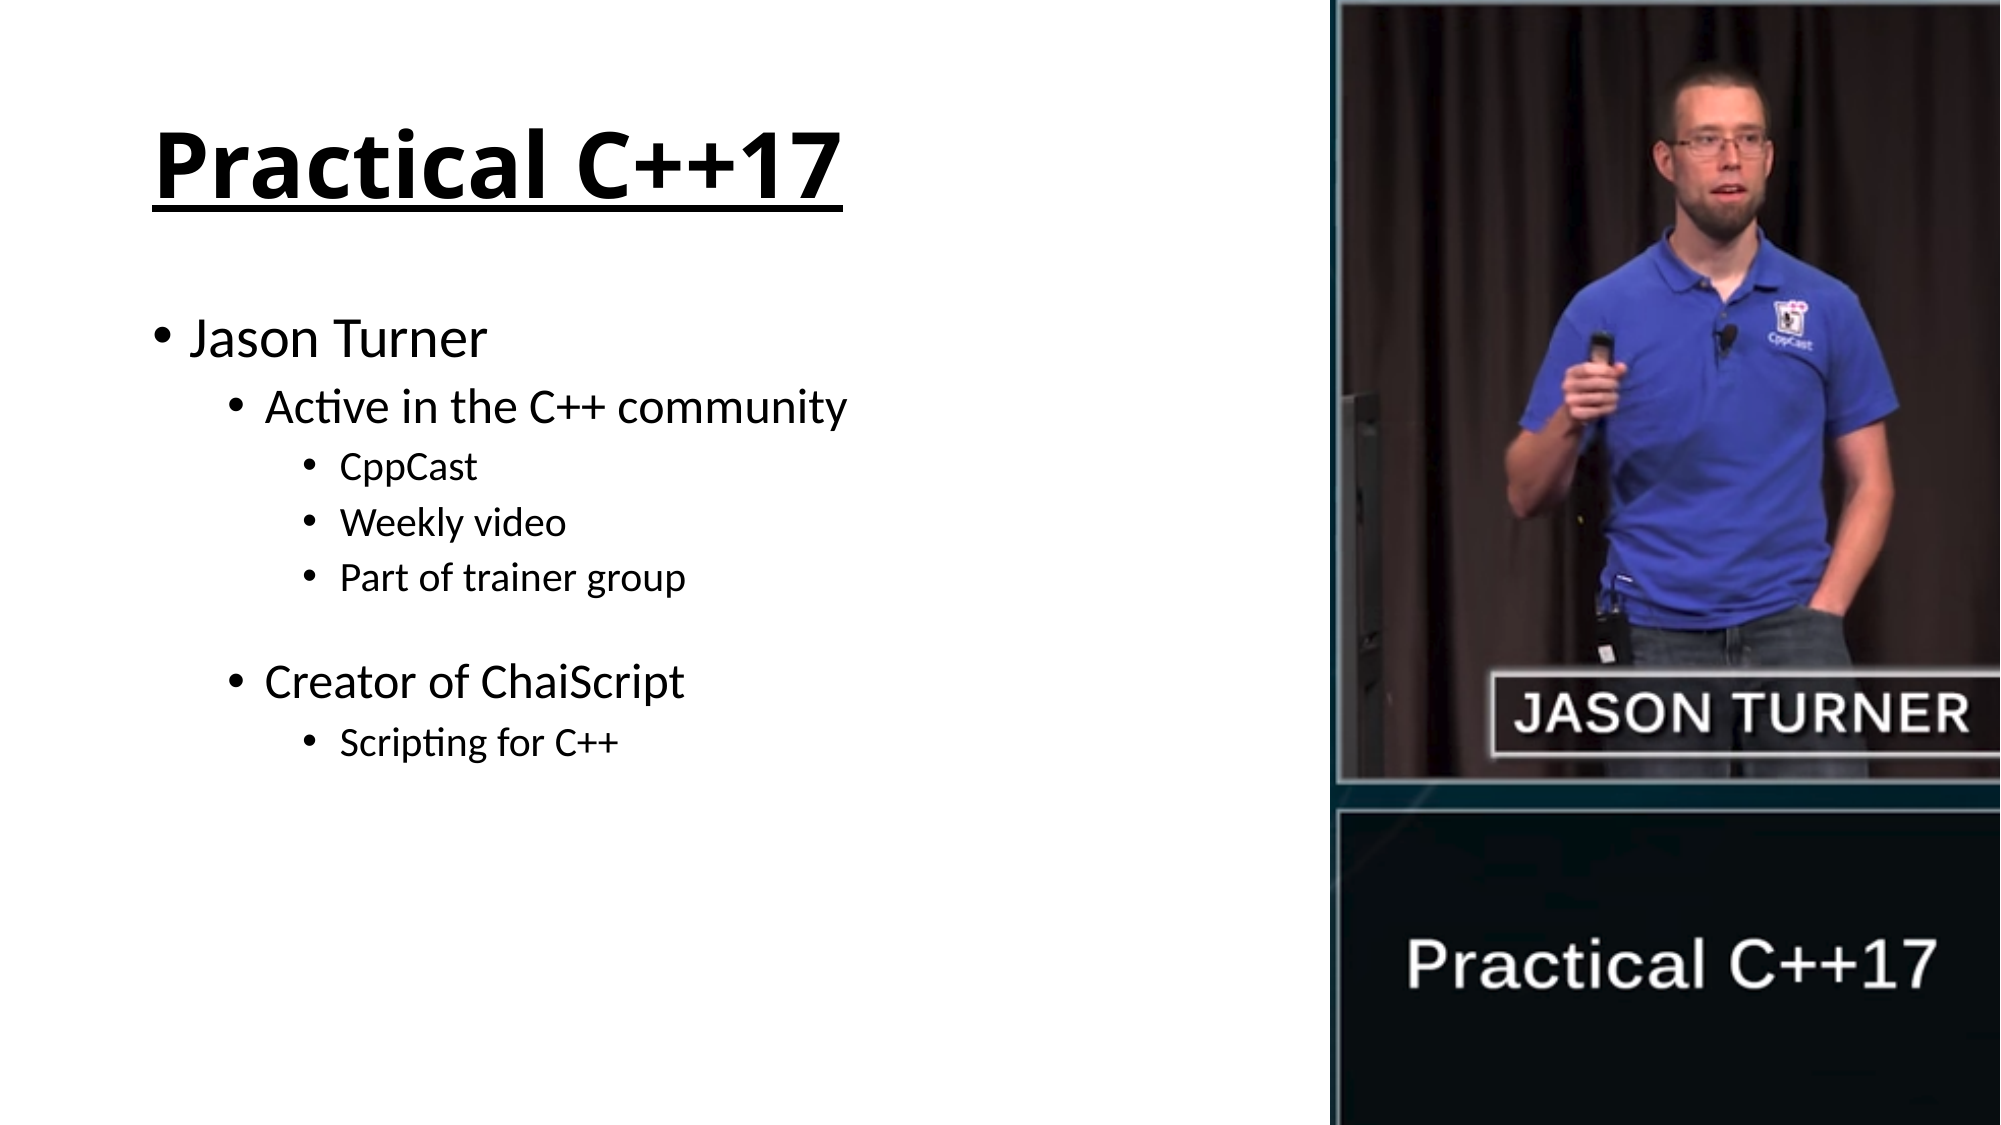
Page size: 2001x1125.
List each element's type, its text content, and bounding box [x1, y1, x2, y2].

picture [1330, 0, 2000, 1125]
list Jason Turner Active in the C++ community CppCast Weekly video Part of trainer group Creator of ChaiScript Scripting for C++ [137, 299, 1330, 1014]
title Practical C++17 [137, 59, 1330, 278]
